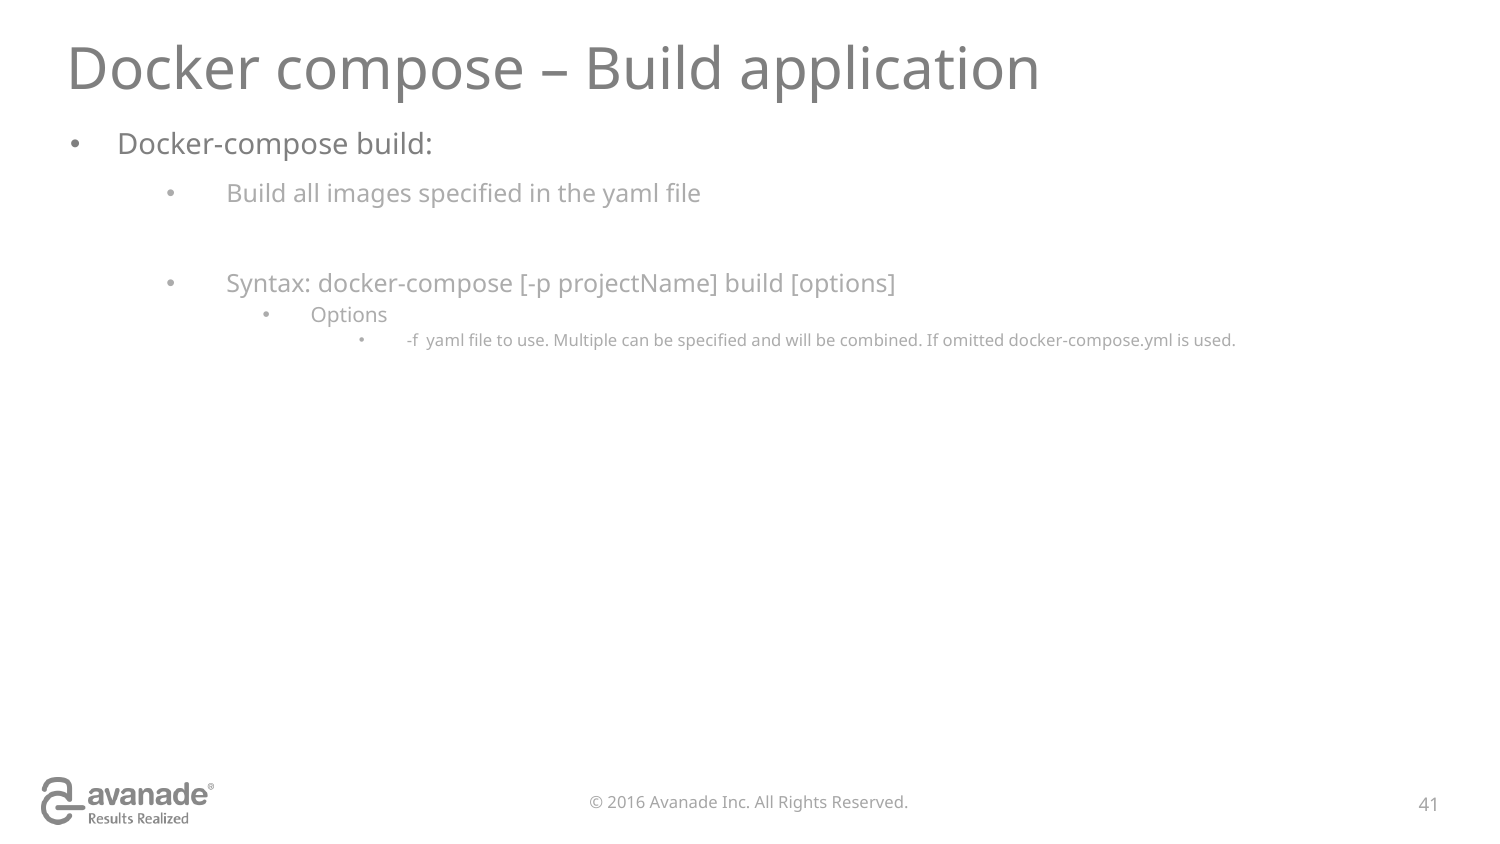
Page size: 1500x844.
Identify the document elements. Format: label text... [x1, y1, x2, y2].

list Docker-compose build: Build all images specified in the yaml file Syntax: docker-compose [-p projectName] build [options] Options -f yaml file to use. Multiple can be specified and will be combined. If omitted docker-compose.yml is used. [55, 111, 1445, 723]
title Docker compose – Build application [51, 33, 1402, 99]
picture [37, 772, 217, 829]
